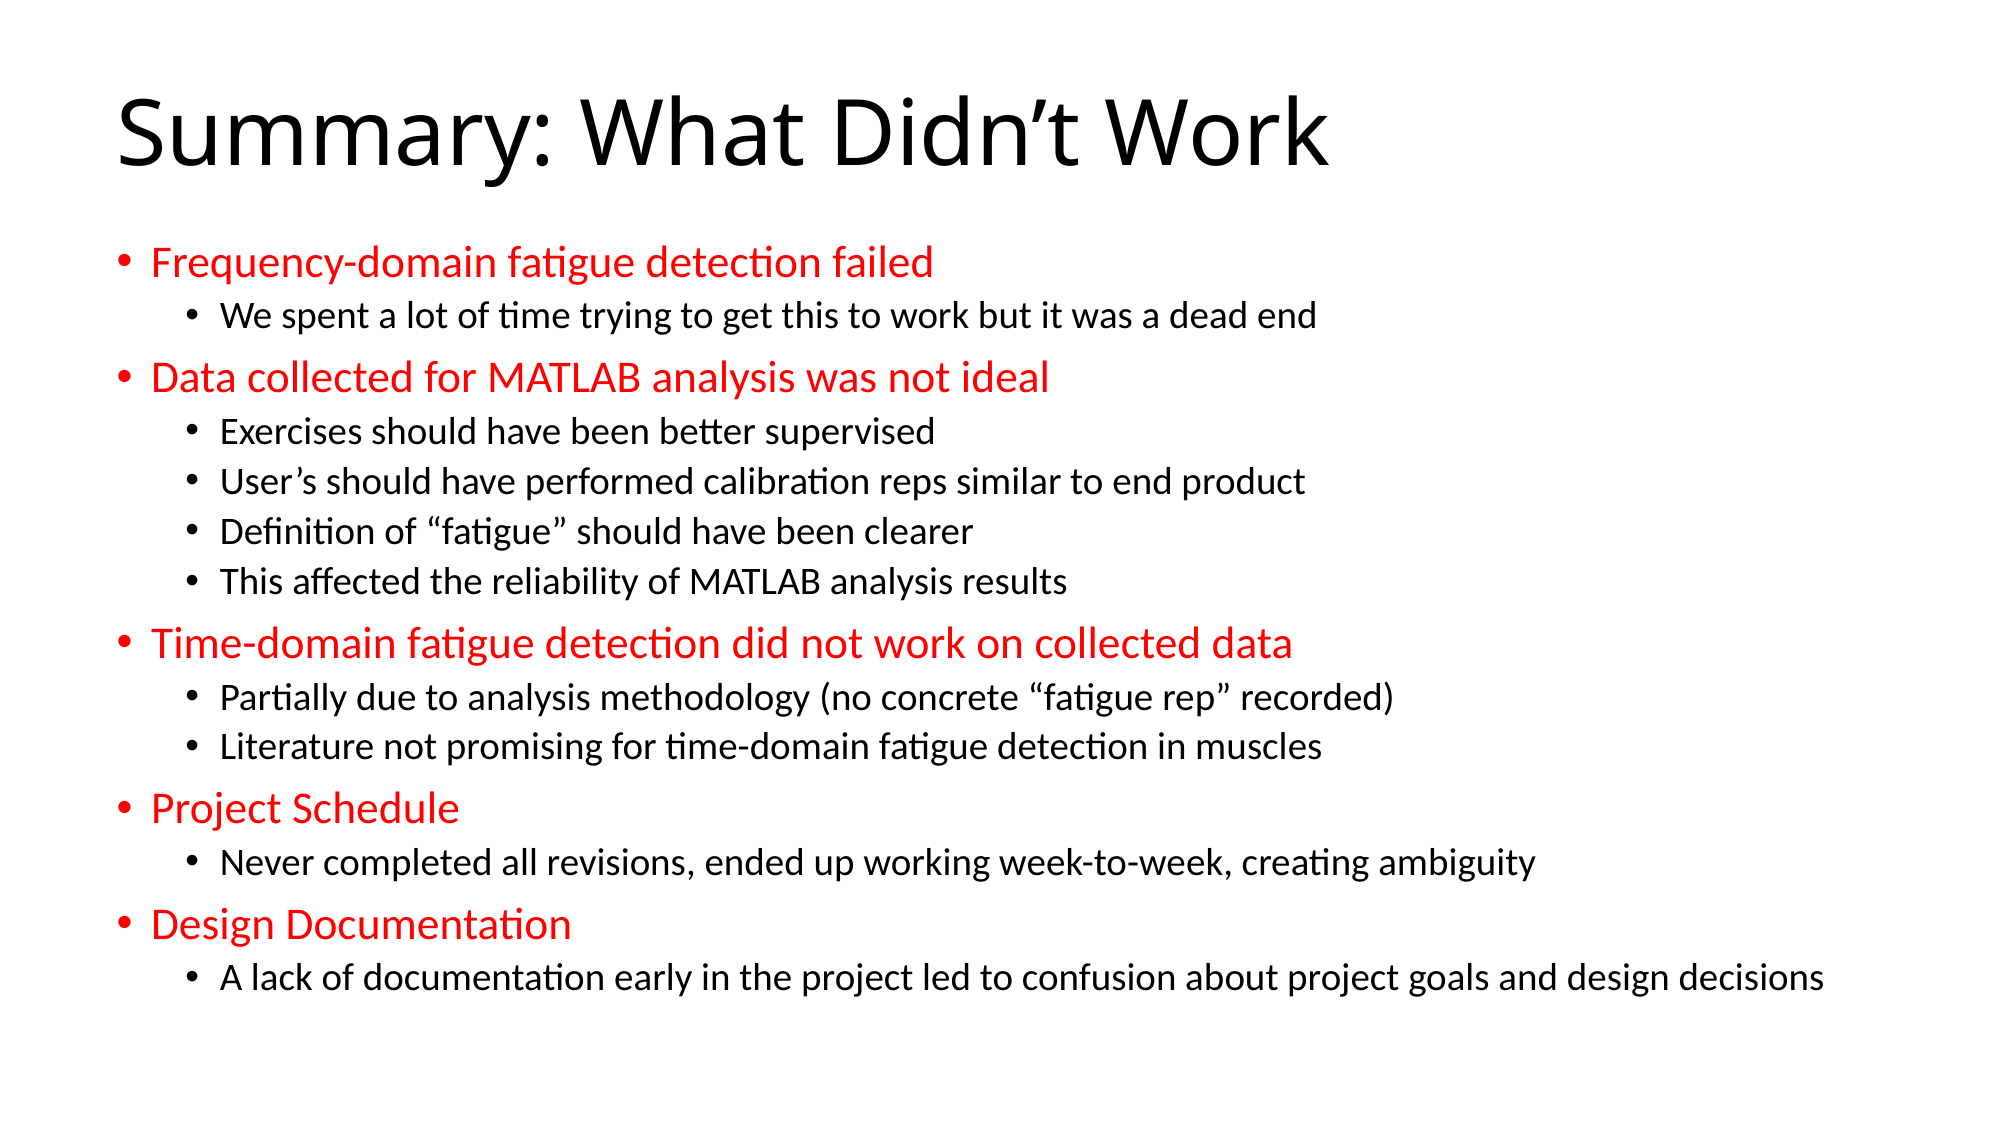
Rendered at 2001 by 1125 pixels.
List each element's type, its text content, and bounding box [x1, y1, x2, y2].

list Frequency-domain fatigue detection failed We spent a lot of time trying to get this to work but it was a dead end Data collected for MATLAB analysis was not ideal Exercises should have been better supervised User’s should have performed calibration reps similar to end product Definition of “fatigue” should have been clearer This affected the reliability of MATLAB analysis results Time-domain fatigue detection did not work on collected data Partially due to analysis methodology (no concrete “fatigue rep” recorded) Literature not promising for time-domain fatigue detection in muscles Project Schedule Never completed all revisions, ended up working week-to-week, creating ambiguity Design Documentation A lack of documentation early in the project led to confusion about project goals and design decisions [101, 230, 1844, 1055]
title Summary: What Didn’t Work [101, 27, 1844, 230]
